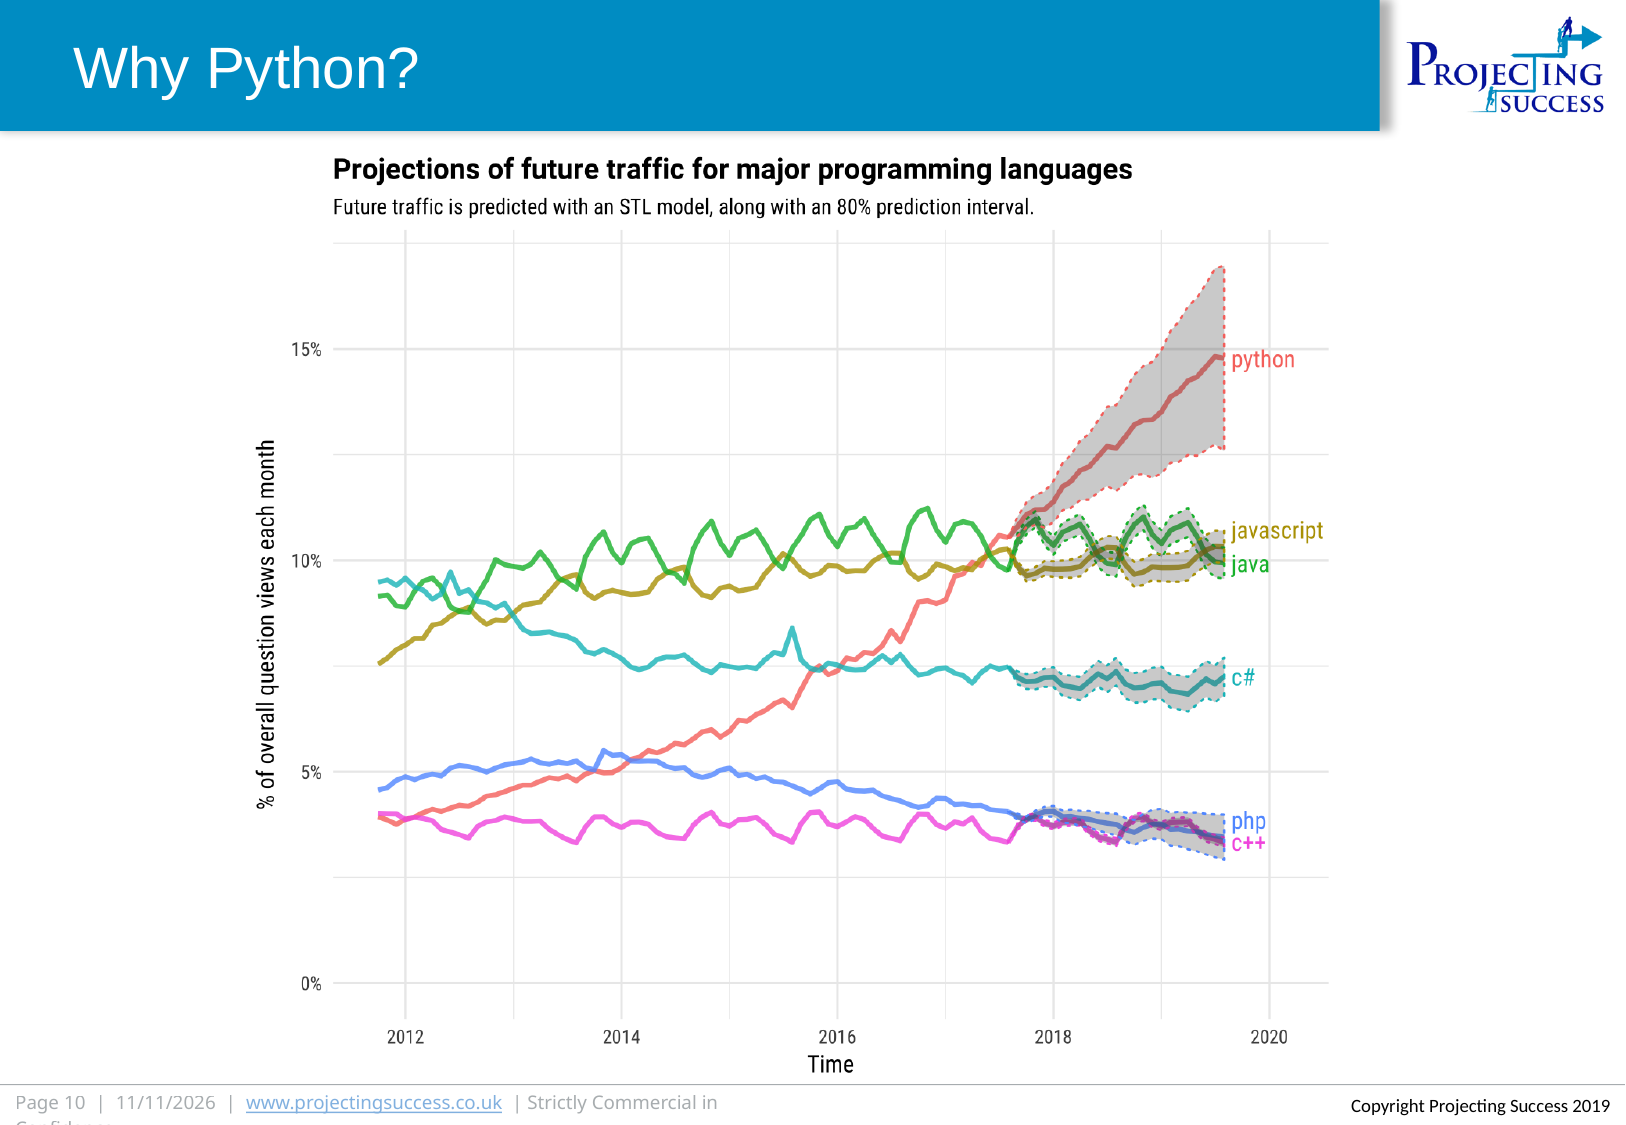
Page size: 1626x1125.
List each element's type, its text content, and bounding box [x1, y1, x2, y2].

picture [1400, 11, 1609, 119]
text_box Why Python? [0, 0, 1381, 132]
picture [245, 146, 1340, 1084]
text_box Page 10 | 26/06/2019 | www.projectingsuccess.co.uk | Strictly Commercial in Confidence [0, 1083, 755, 1125]
